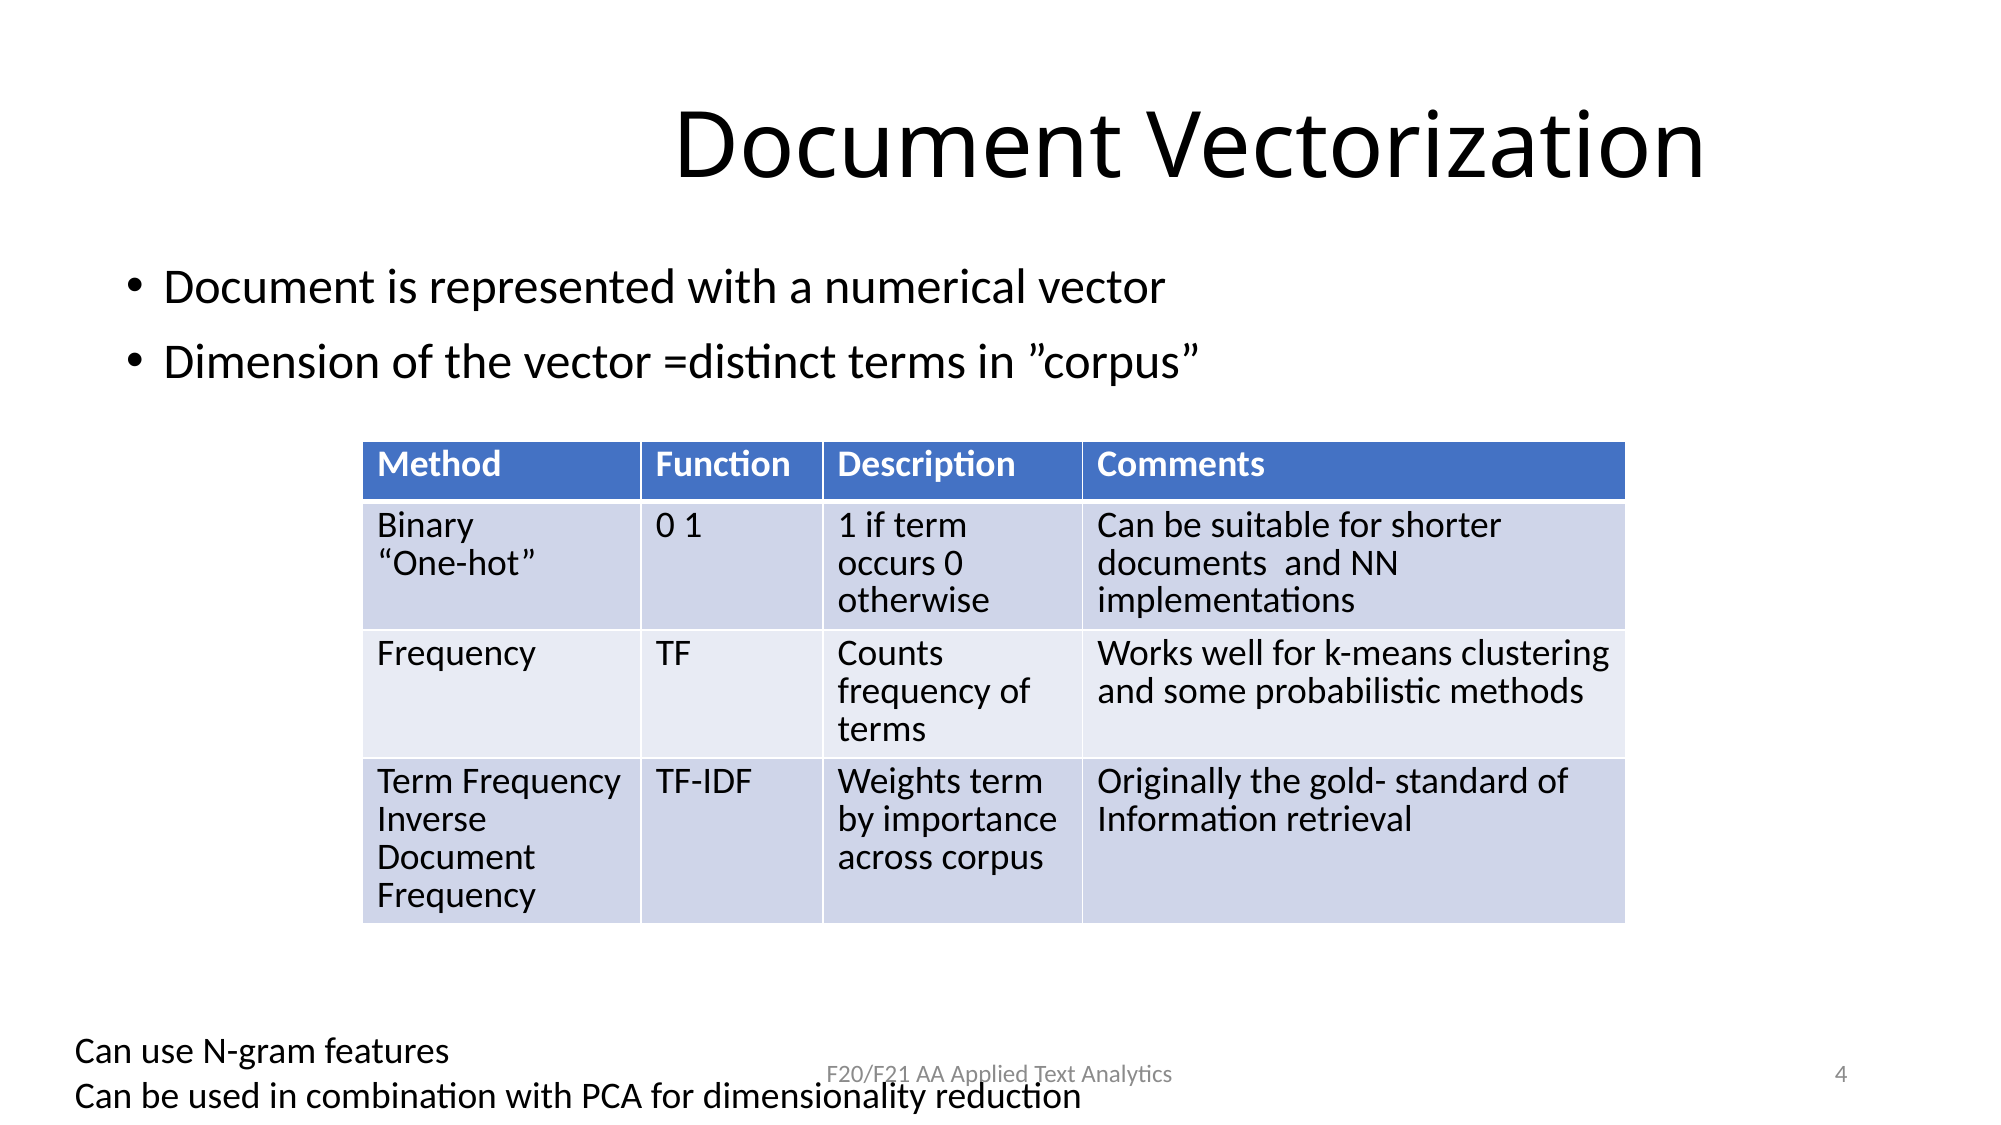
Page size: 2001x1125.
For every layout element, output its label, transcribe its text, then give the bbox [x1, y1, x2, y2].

slide_number 4 [1412, 1042, 1863, 1103]
table_cell Counts frequency of terms [824, 631, 1082, 757]
table_header Method [363, 442, 640, 499]
table_header Comments [1083, 442, 1625, 499]
table_cell Term Frequency Inverse Document Frequency [363, 759, 640, 923]
table_cell Weights term by importance across corpus [824, 759, 1082, 923]
table_header Function [642, 442, 822, 499]
footer F20/F21 AA Applied Text Analytics [662, 1042, 1338, 1103]
table_cell TF-IDF [642, 759, 822, 923]
text_box Can use N-gram features Can be used in combination with PCA for dimensionality reduction [59, 1018, 1115, 1124]
table_cell Frequency [363, 631, 640, 757]
table_cell Originally the gold- standard of Information retrieval [1083, 759, 1625, 923]
table_cell Binary “One-hot” [363, 504, 640, 629]
list Document is represented with a numerical vector Dimension of the vector =distinct terms in ”corpus” [111, 252, 1663, 873]
title Document Vectorization [657, 66, 1983, 231]
table_cell Works well for k-means clustering and some probabilistic methods [1083, 631, 1625, 757]
table_cell TF [642, 631, 822, 757]
table_cell 0 1 [642, 504, 822, 629]
table_header Description [824, 442, 1082, 499]
table_cell Can be suitable for shorter documents and NN implementations [1083, 504, 1625, 629]
table_cell 1 if term occurs 0 otherwise [824, 504, 1082, 629]
